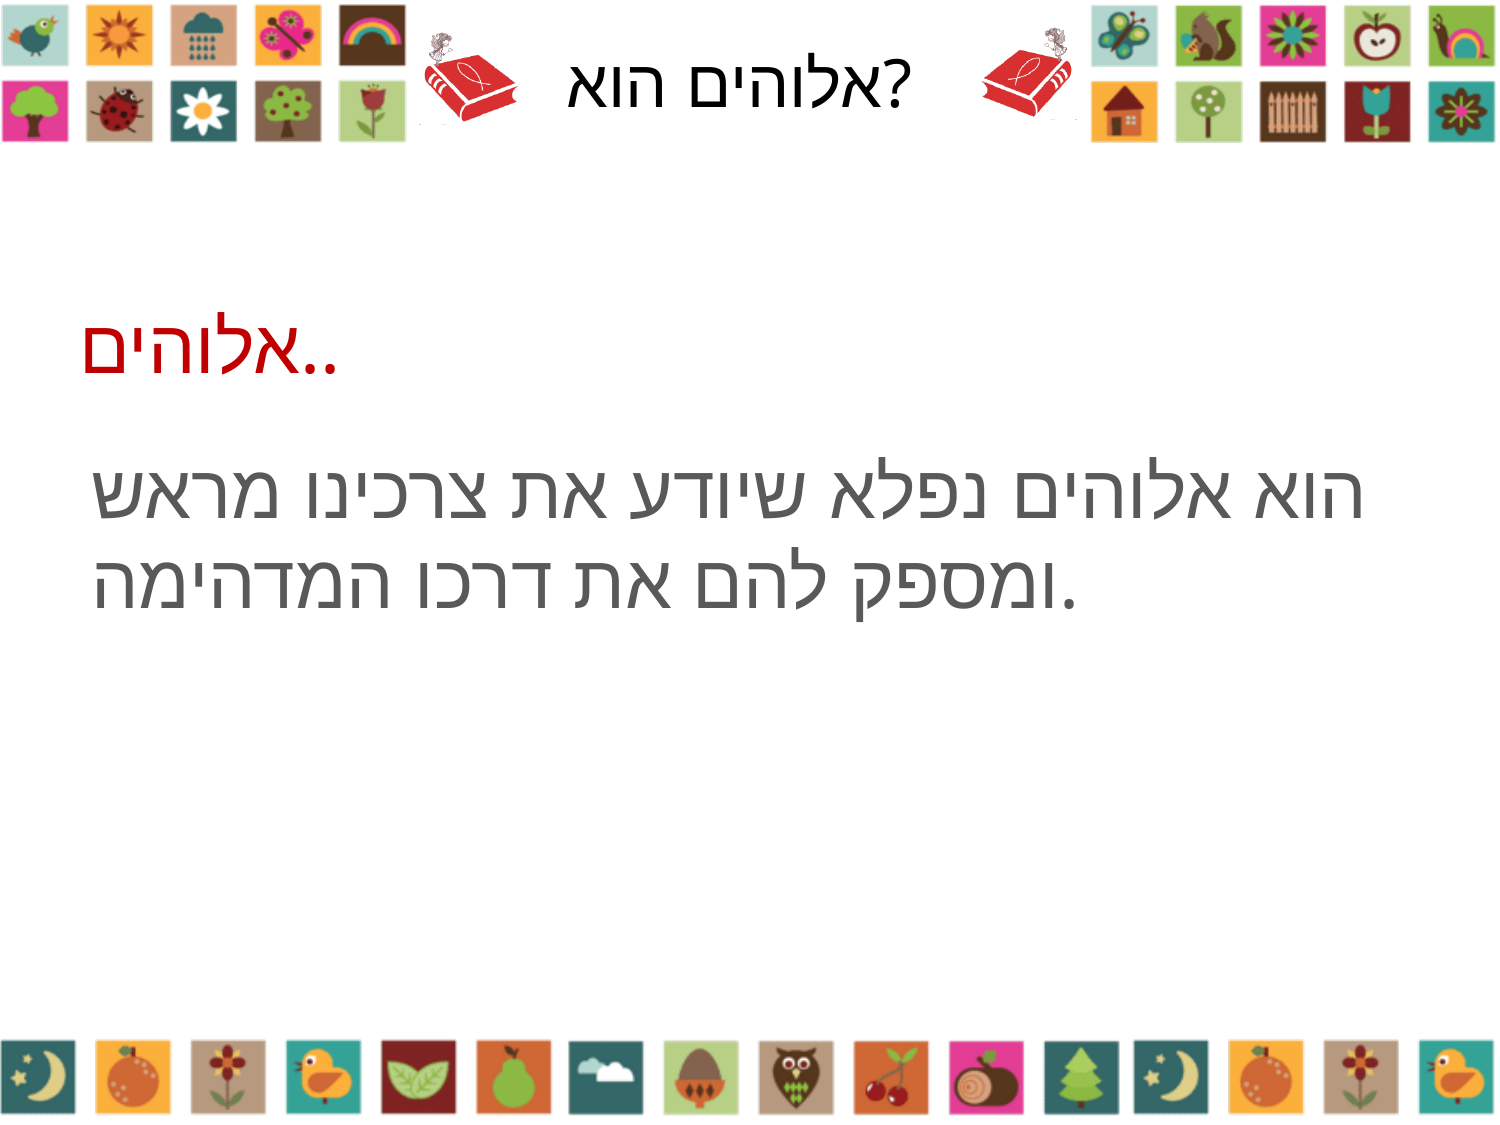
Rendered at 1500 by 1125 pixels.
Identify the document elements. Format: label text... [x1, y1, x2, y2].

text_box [0, 1028, 1500, 1118]
text_box אלוהים הוא? [552, 33, 1077, 129]
text_box אלוהים.. [64, 290, 1412, 396]
picture [0, 3, 550, 150]
text_box הוא אלוהים נפלא שיודע את צרכינו מראש ומספק להם את דרכו המדהימה. [76, 436, 1424, 722]
picture [950, 3, 1500, 150]
